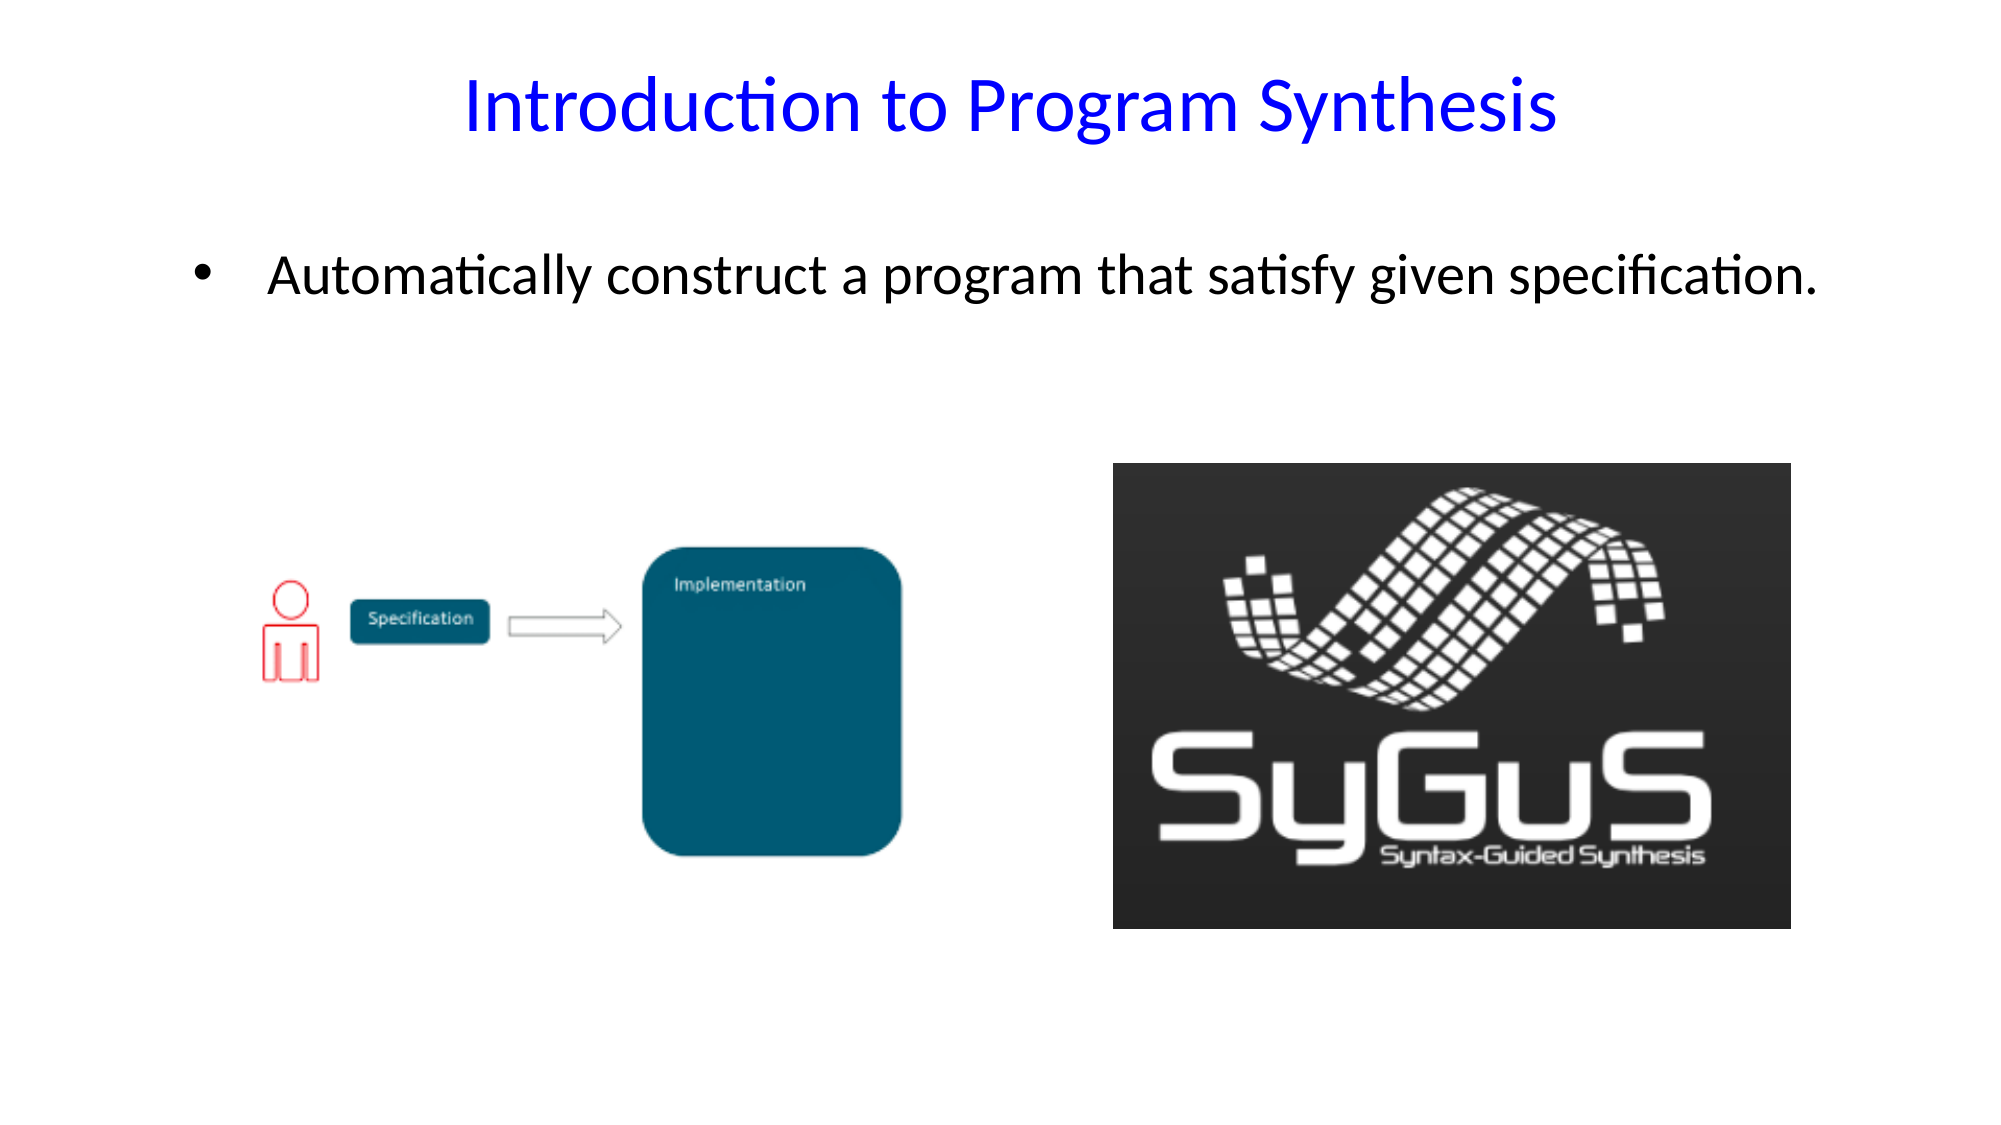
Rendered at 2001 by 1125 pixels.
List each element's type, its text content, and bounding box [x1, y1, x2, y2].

picture [1113, 463, 1791, 929]
text_box Introduction to Program Synthesis [48, 6, 1975, 194]
picture [209, 454, 1012, 896]
text_box Automatically construct a program that satisfy given specification. [177, 229, 1905, 314]
